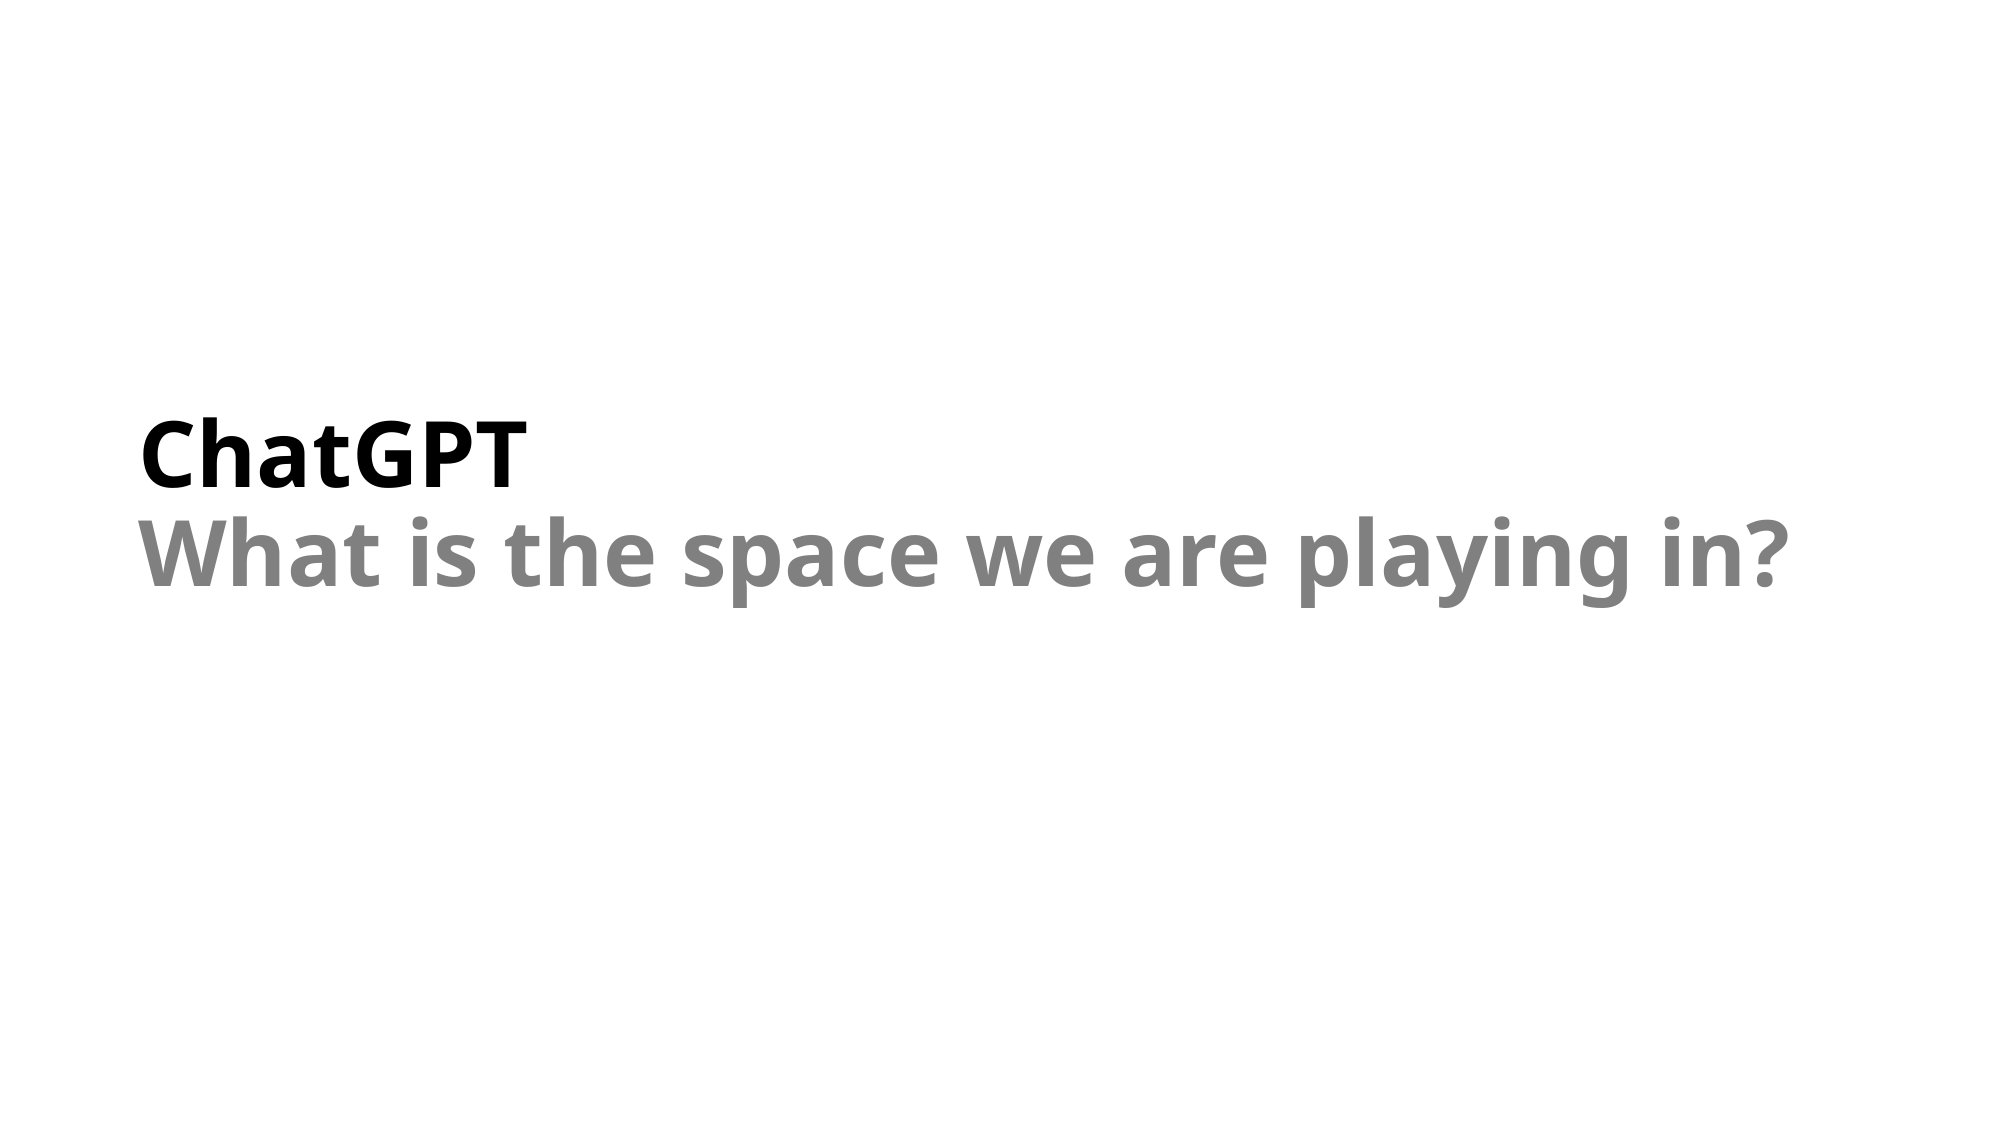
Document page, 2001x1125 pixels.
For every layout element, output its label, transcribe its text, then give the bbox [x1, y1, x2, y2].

title ChatGPT What is the space we are playing in? [123, 398, 1849, 616]
